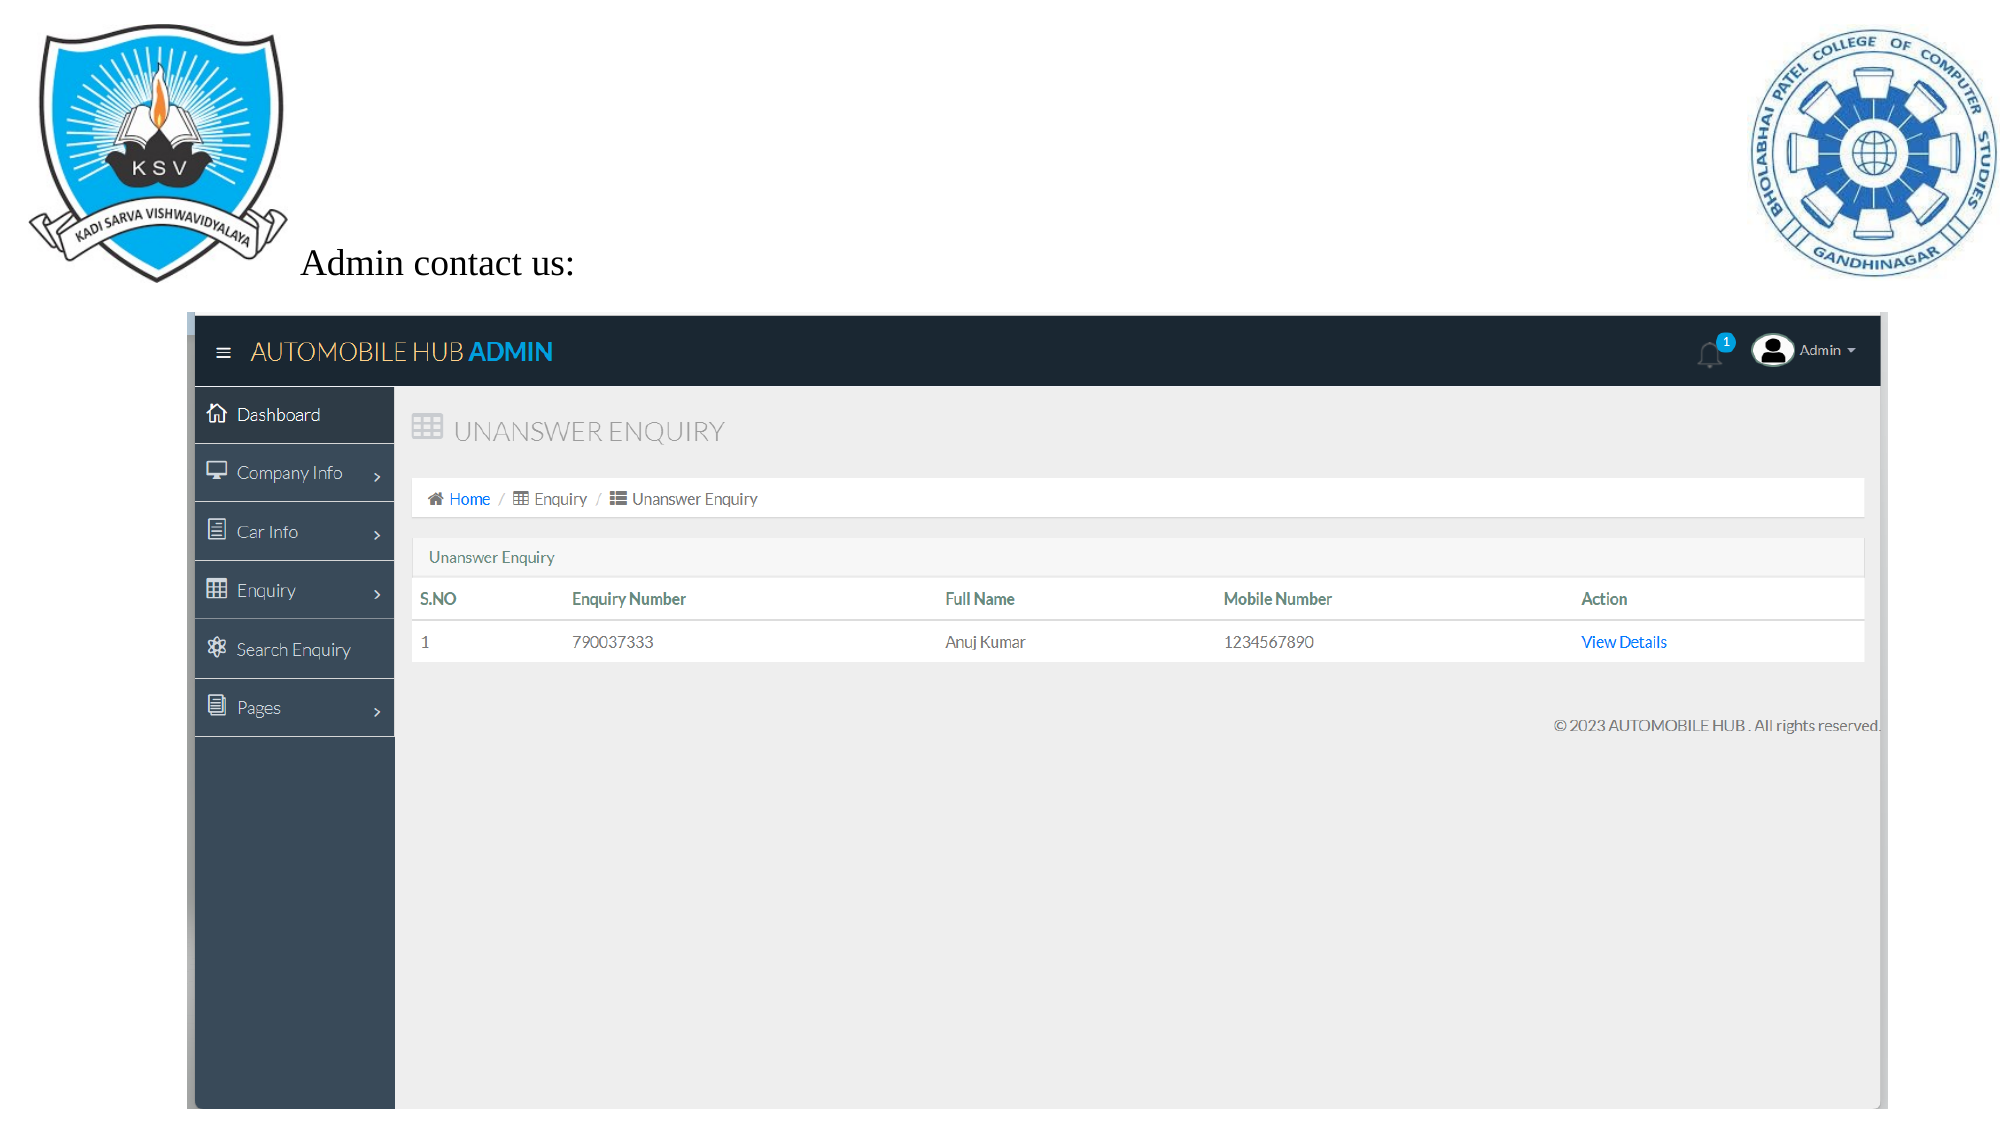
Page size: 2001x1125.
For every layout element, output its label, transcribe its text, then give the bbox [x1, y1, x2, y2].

picture [28, 24, 288, 283]
picture [1747, 24, 2000, 281]
picture [187, 312, 1888, 1109]
title Admin contact us: [300, 237, 774, 283]
